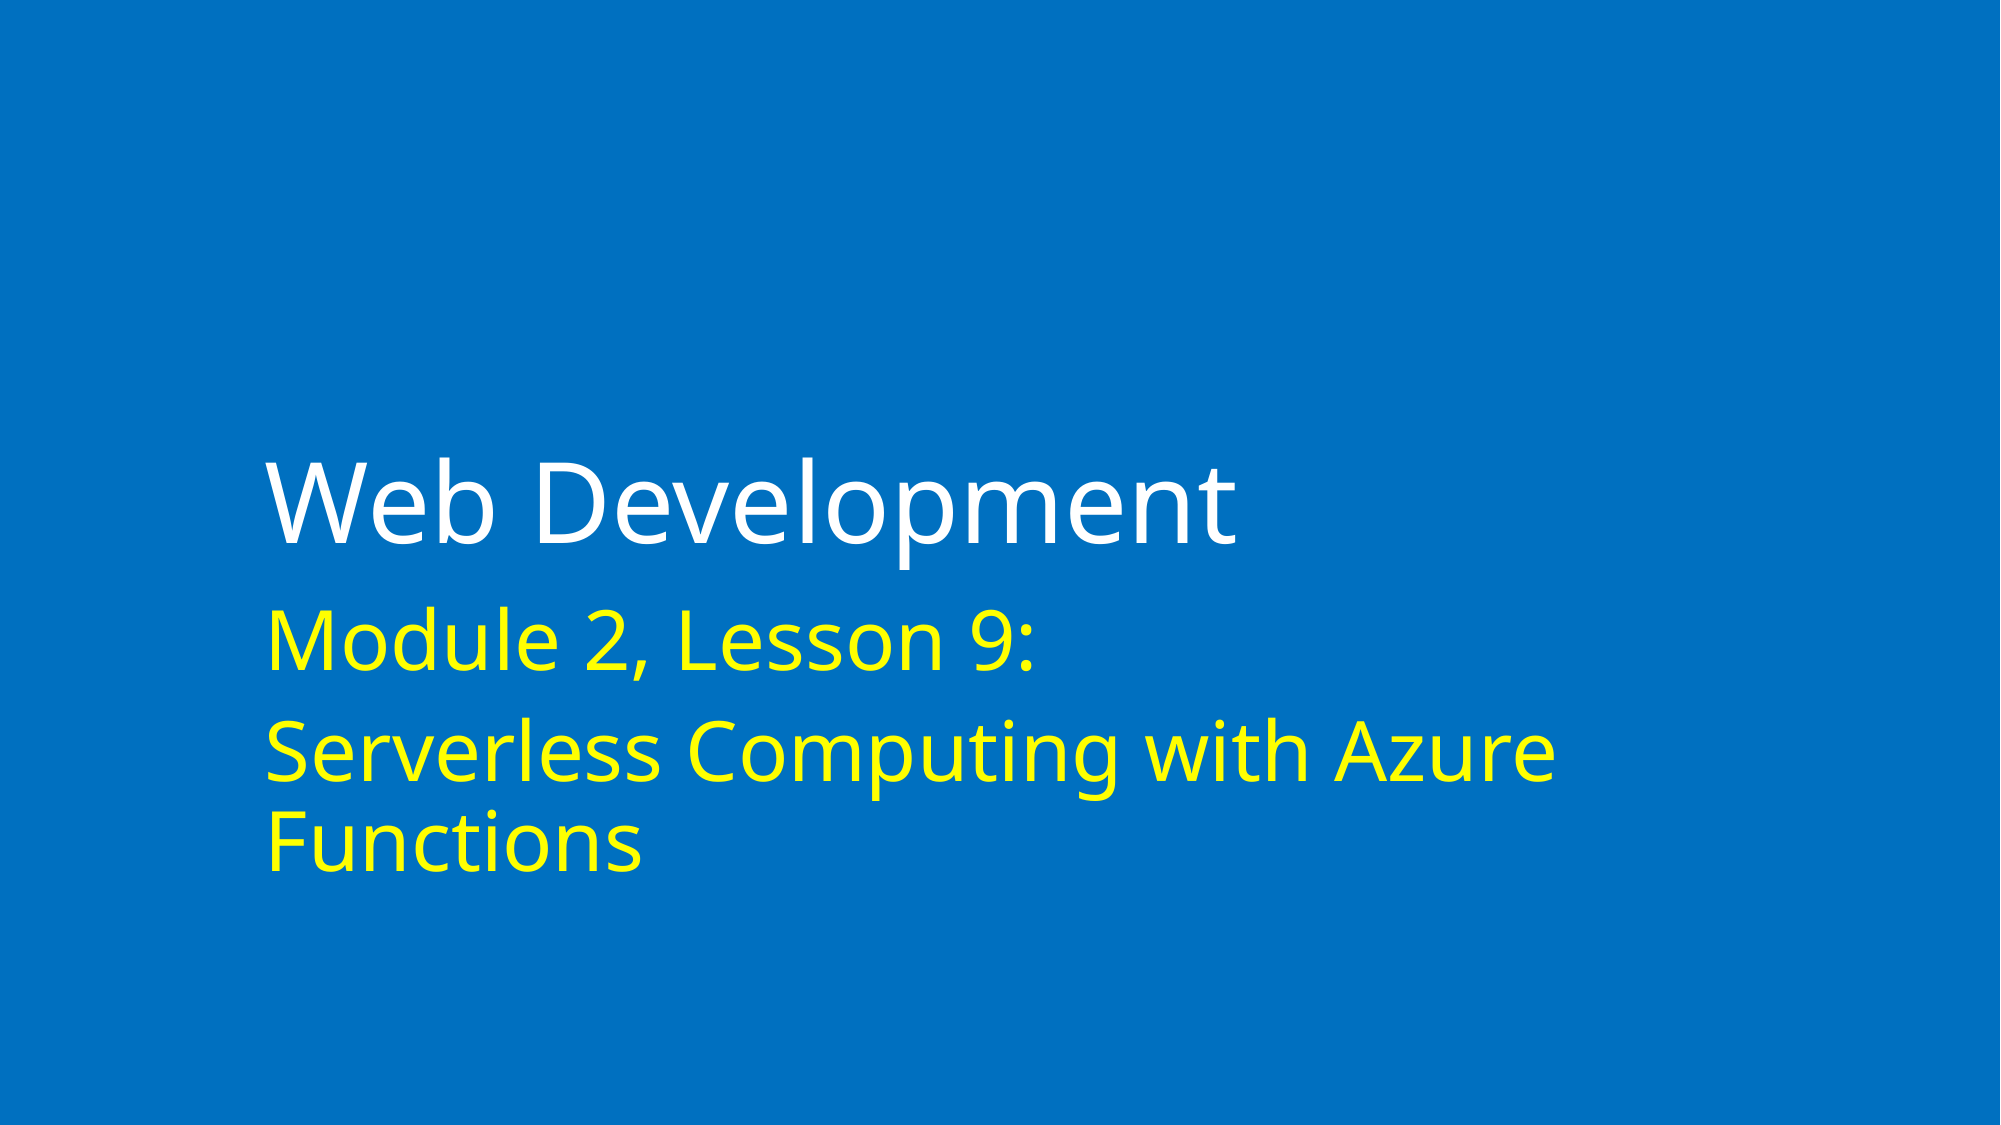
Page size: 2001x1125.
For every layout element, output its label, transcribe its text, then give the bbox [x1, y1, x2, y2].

subtitle Module 2, Lesson 9: Serverless Computing with Azure Functions [249, 590, 1750, 863]
title Web Development [249, 184, 1750, 576]
